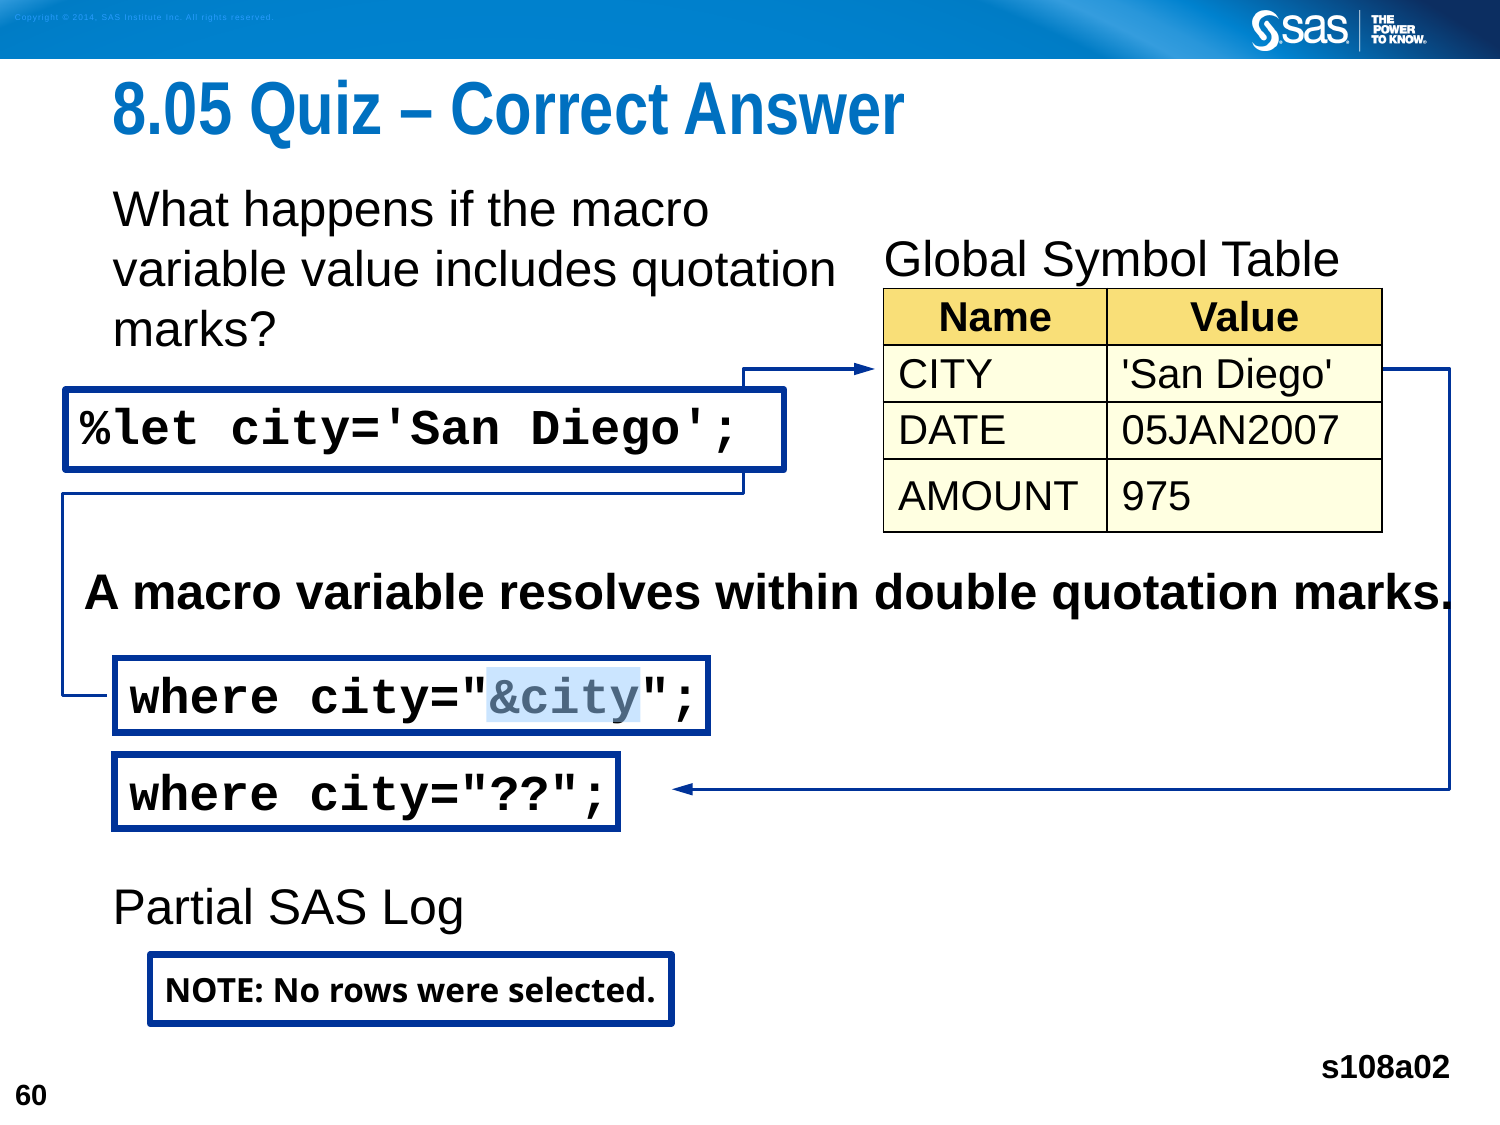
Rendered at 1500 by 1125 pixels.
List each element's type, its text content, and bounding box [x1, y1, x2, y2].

table_cell DATE [884, 403, 1106, 458]
text_box NOTE: No rows were selected. [149, 954, 672, 1024]
picture [0, 0, 1500, 59]
text_box [1071, 368, 1451, 552]
text_box where city="??"; [114, 754, 618, 829]
list What happens if the macro variable value includes quotation marks? Partial SAS Log [112, 688, 1400, 876]
table_cell 975 [1108, 460, 1381, 531]
table_header Global Symbol Table [884, 229, 1382, 288]
table_cell Value [1108, 289, 1381, 344]
table_cell Name [884, 289, 1106, 344]
table_cell 'San Diego' [1108, 346, 1381, 401]
text_box [486, 688, 641, 723]
text_box where city="&city"; [114, 688, 709, 733]
table_cell CITY [884, 346, 1106, 401]
text_box A macro variable resolves within double quotation marks. [68, 552, 1471, 688]
text_box s108a02 [1306, 1038, 1466, 1093]
text_box [671, 688, 1451, 796]
text_box [62, 470, 744, 697]
text_box %let city='San Diego'; [65, 389, 785, 470]
table_cell AMOUNT [884, 460, 1106, 531]
table_cell 05JAN2007 [1108, 403, 1381, 458]
text_box [743, 362, 875, 408]
list What happens if the macro variable value includes quotation marks? Partial SAS Log [112, 176, 1400, 552]
title 8.05 Quiz – Correct Answer [112, 75, 1500, 187]
